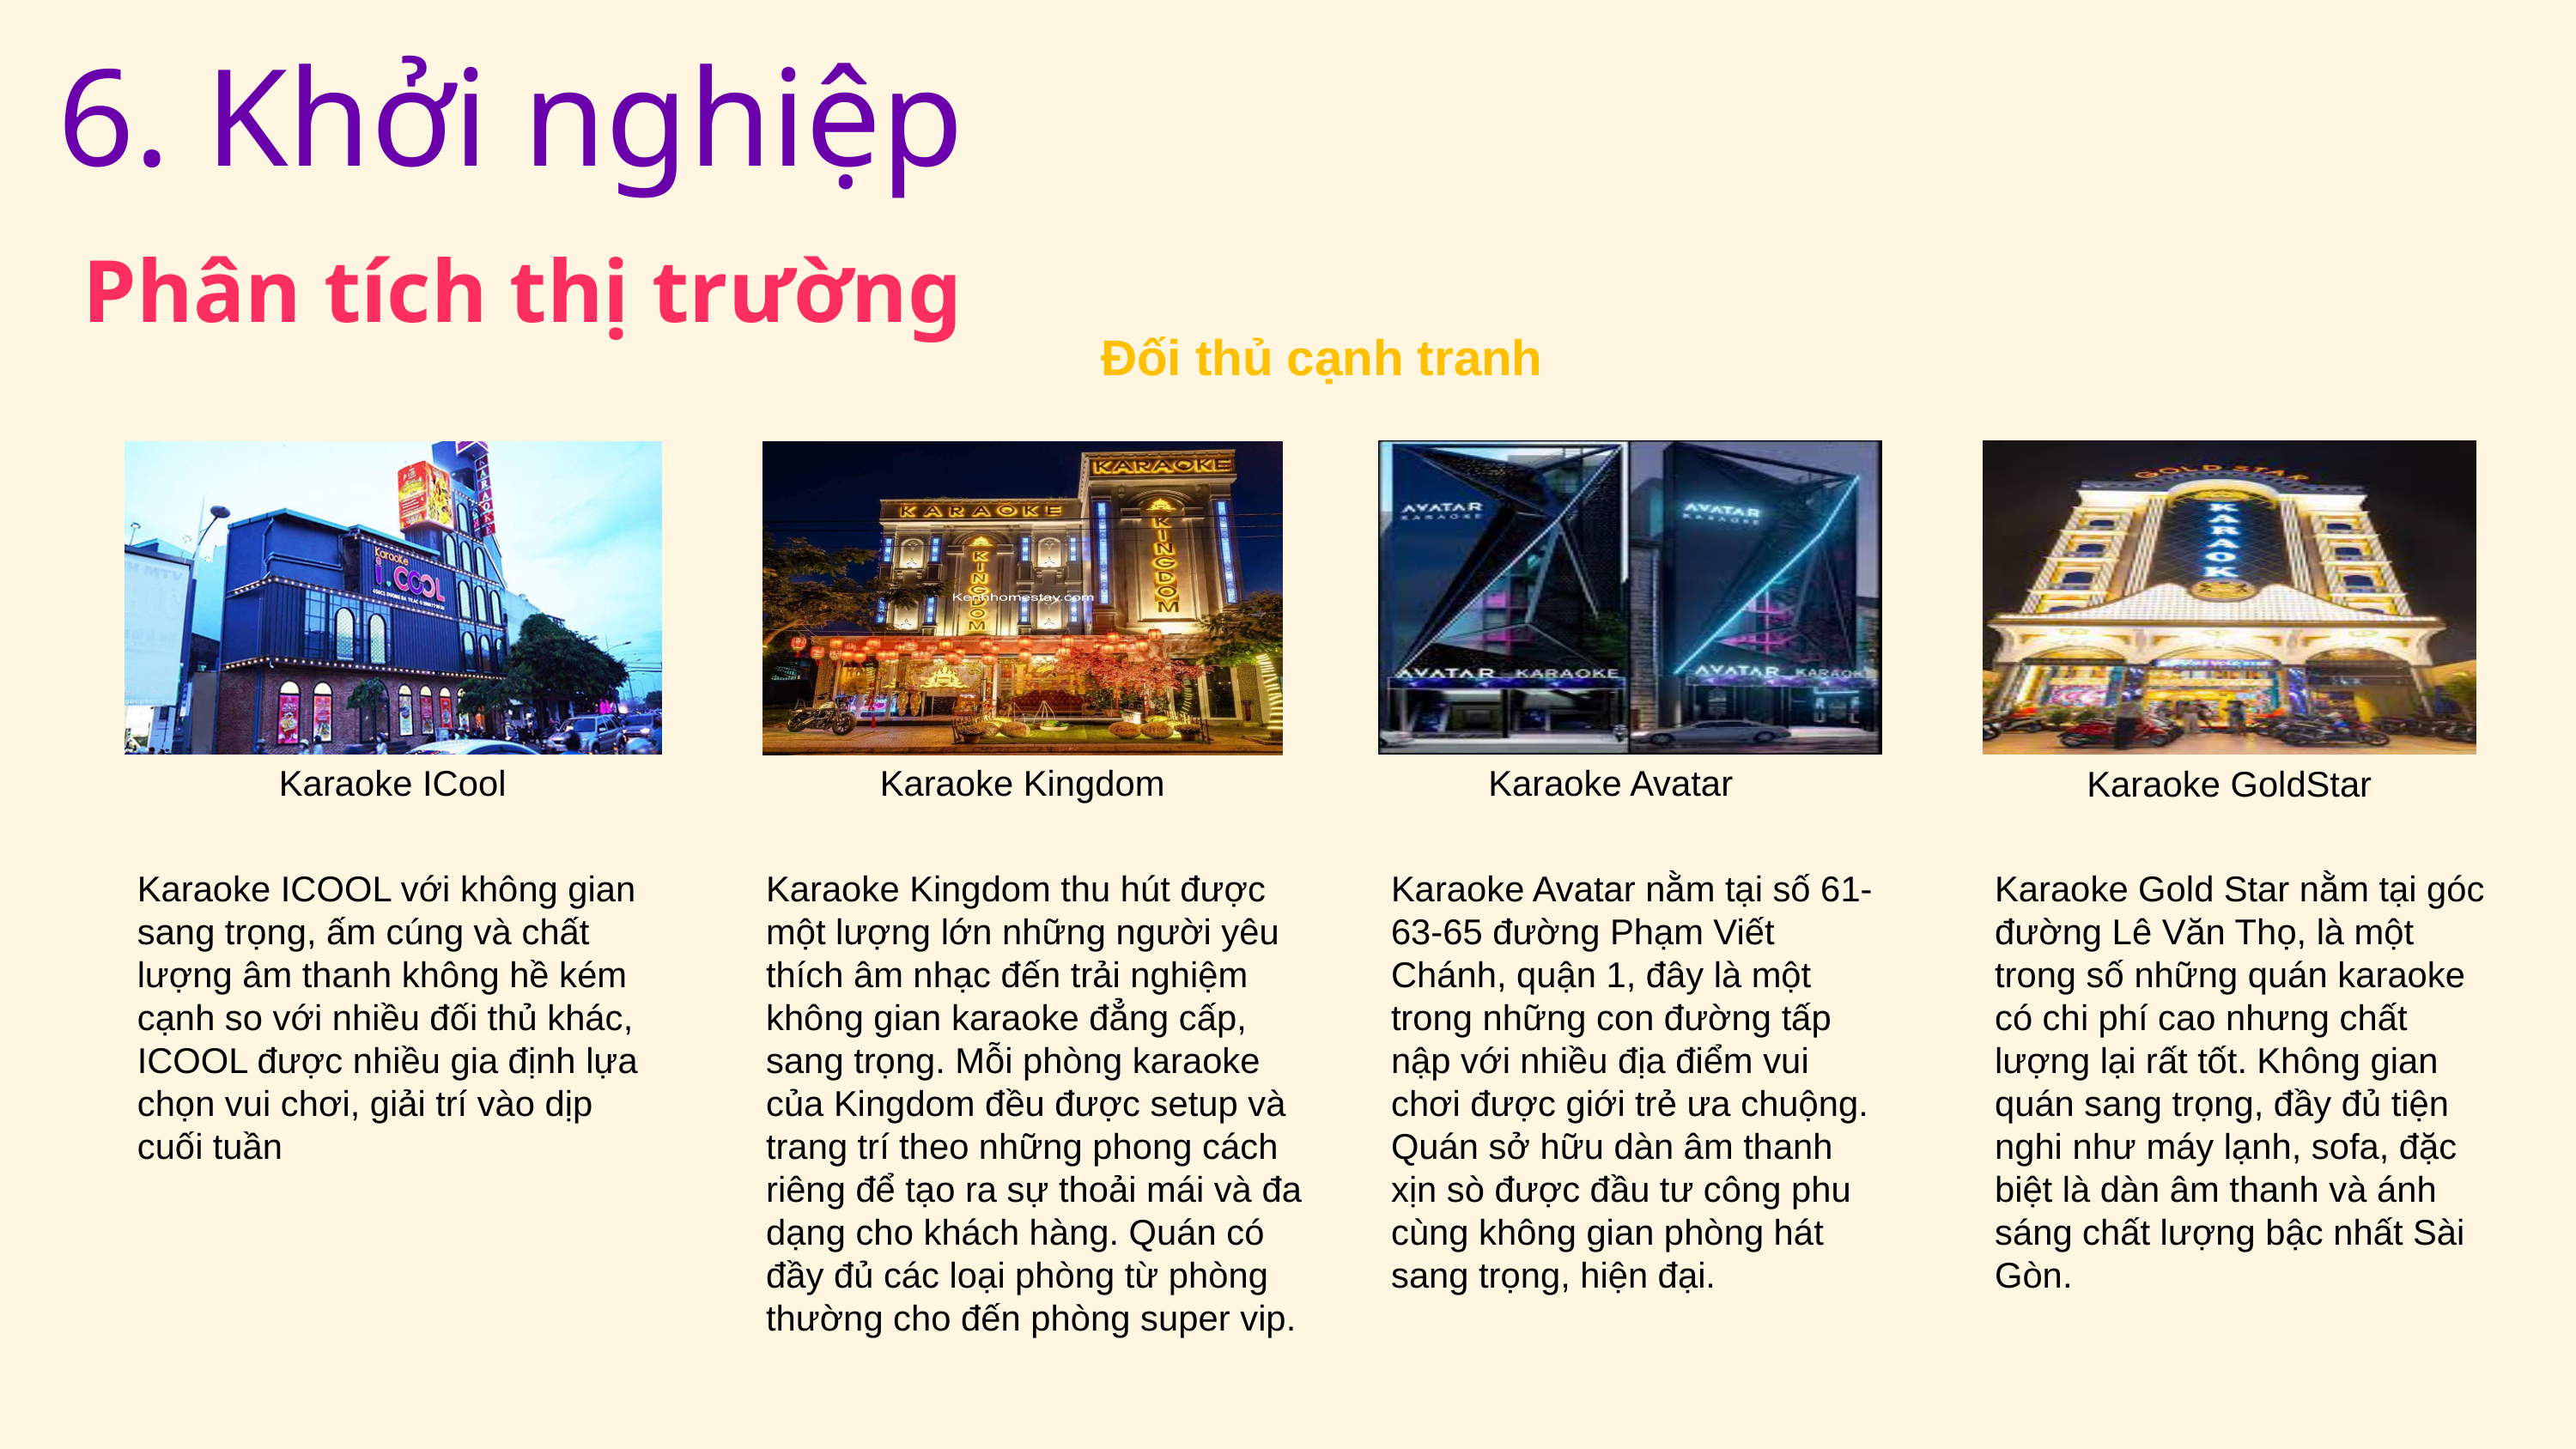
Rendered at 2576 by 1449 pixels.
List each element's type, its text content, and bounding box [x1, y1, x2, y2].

picture [762, 440, 1283, 755]
text_box Đối thủ cạnh tranh [1088, 319, 1557, 392]
picture [1983, 440, 2477, 755]
text_box 6. Khởi nghiệp [58, 0, 1142, 194]
text_box Karaoke Avatar nằm tại số 61-63-65 đường Phạm Viết Chánh, quận 1, đây là một trong những con đường tấp nập với nhiều địa điểm vui chơi được giới trẻ ưa chuộng. Quán sở hữu dàn âm thanh xịn sò được đầu tư công phu cùng không gian phòng hát sang trọng, hiện đại. [1378, 859, 1901, 1302]
picture [1377, 440, 1882, 755]
text_box Karaoke Avatar [1475, 761, 1747, 810]
text_box Karaoke Kingdom thu hút được một lượng lớn những người yêu thích âm nhạc đến trải nghiệm không gian karaoke đẳng cấp, sang trọng. Mỗi phòng karaoke của Kingdom đều được setup và trang trí theo những phong cách riêng để tạo ra sự thoải mái và đa dạng cho khách hàng. Quán có đầy đủ các loại phòng từ phòng thường cho đến phòng super vip. [753, 859, 1322, 1345]
text_box Karaoke GoldStar [2074, 761, 2385, 811]
text_box Karaoke ICool [266, 762, 519, 810]
picture [124, 440, 662, 755]
text_box Karaoke Kingdom [867, 762, 1178, 810]
text_box Karaoke ICOOL với không gian sang trọng, ấm cúng và chất lượng âm thanh không hề kém cạnh so với nhiều đối thủ khác, ICOOL được nhiều gia định lựa chọn vui chơi, giải trí vào dịp cuối tuần [125, 859, 677, 1173]
text_box Karaoke Gold Star nằm tại góc đường Lê Văn Thọ, là một trong số những quán karaoke có chi phí cao nhưng chất lượng lại rất tốt. Không gian quán sang trọng, đầy đủ tiện nghi như máy lạnh, sofa, đặc biệt là dàn âm thanh và ánh sáng chất lượng bậc nhất Sài Gòn. [1982, 859, 2509, 1302]
text_box Phân tích thị trường [82, 205, 1477, 340]
